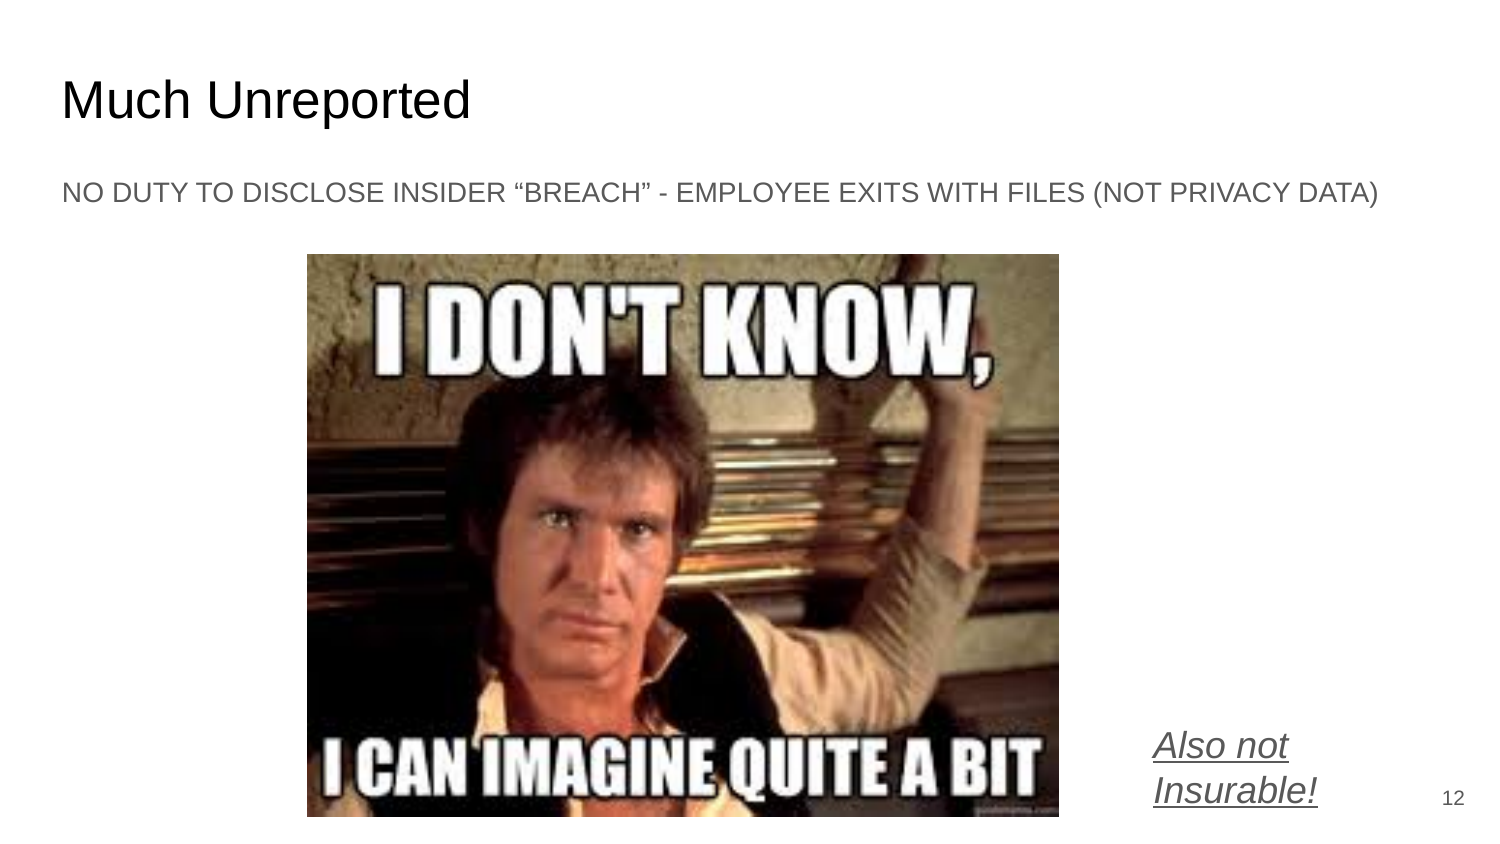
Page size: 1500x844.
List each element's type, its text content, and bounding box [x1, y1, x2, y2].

text_box Also not Insurable! [1138, 706, 1409, 755]
picture [307, 253, 1059, 817]
slide_number ‹#› [1389, 764, 1480, 830]
list NO DUTY TO DISCLOSE INSIDER “BREACH” - EMPLOYEE EXITS WITH FILES (NOT PRIVACY DATA) [46, 161, 1403, 213]
title Much Unreported [46, 50, 1445, 145]
